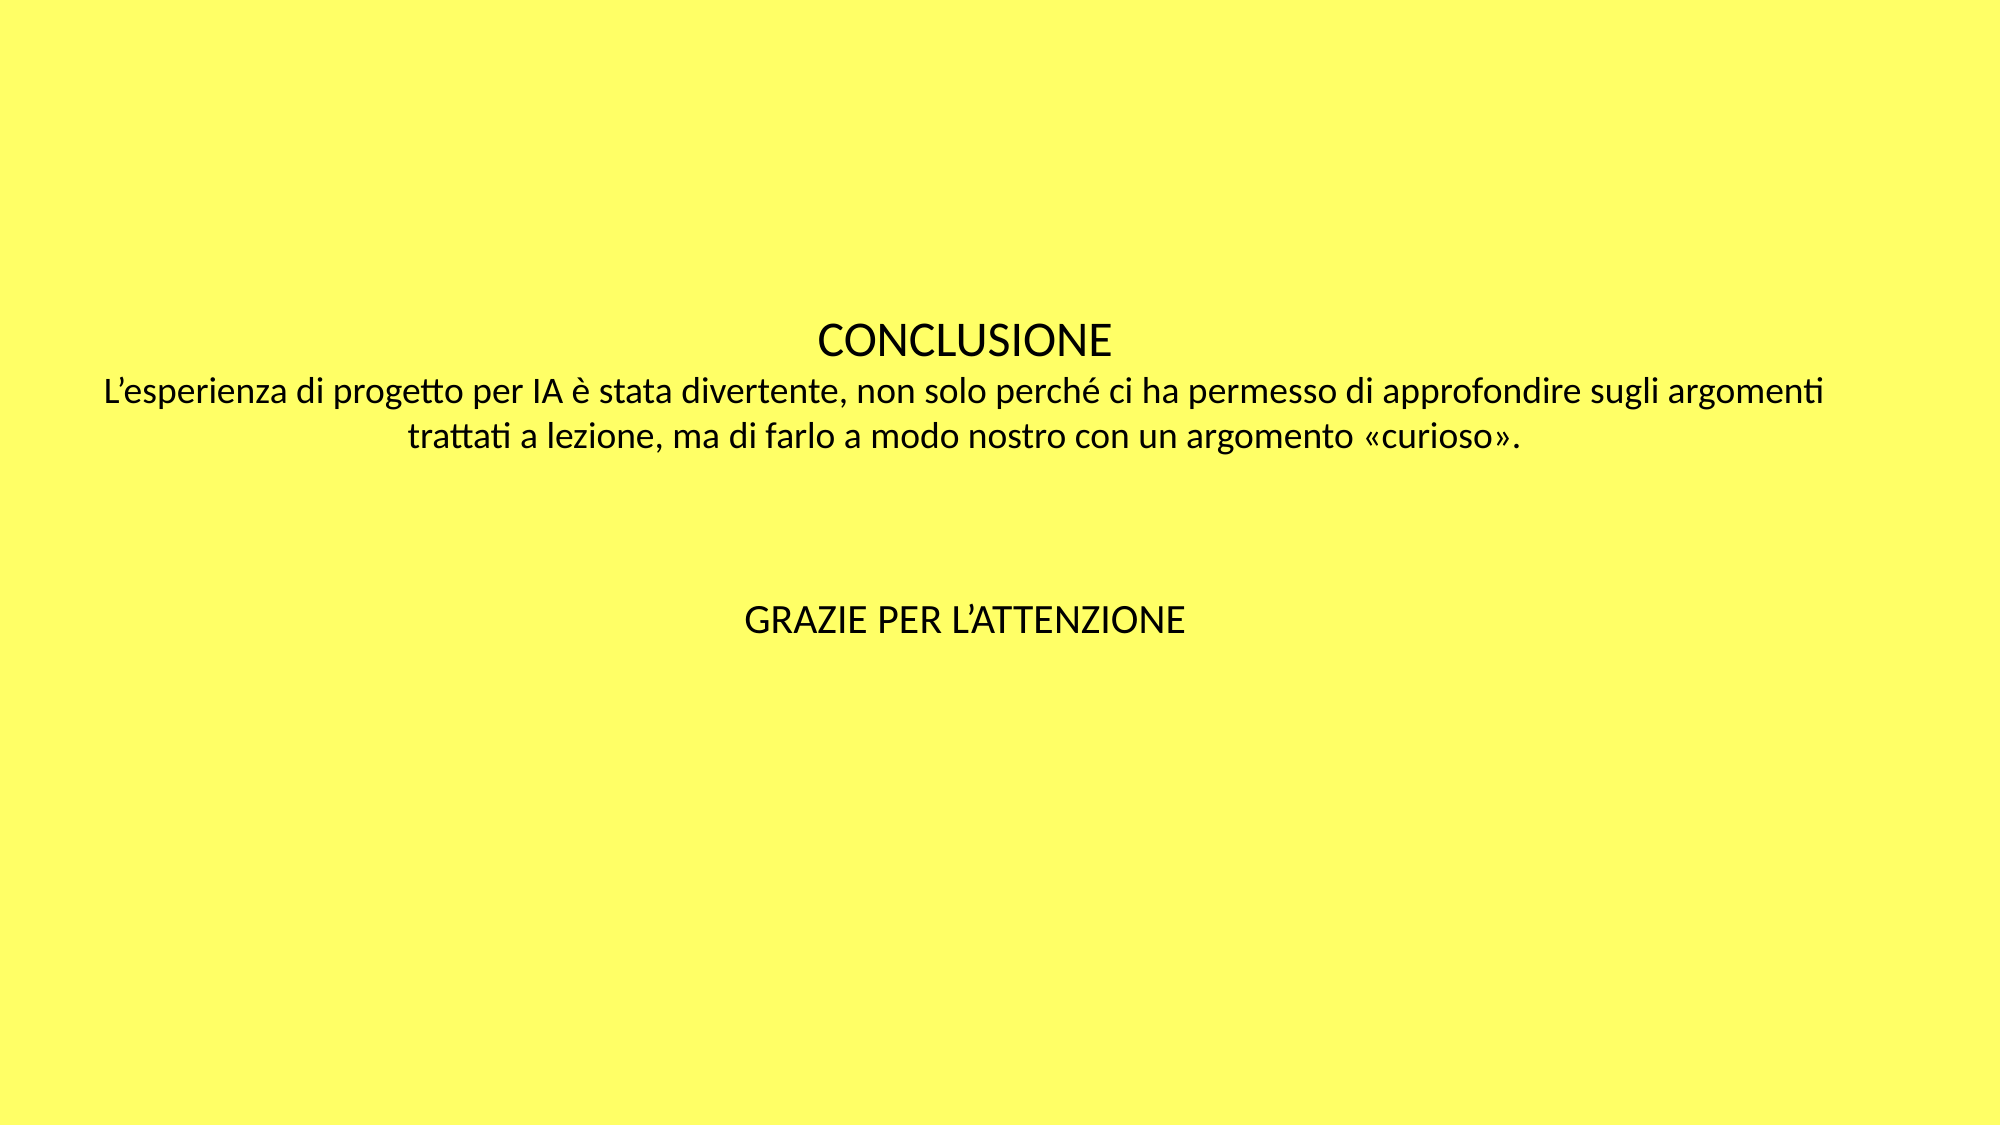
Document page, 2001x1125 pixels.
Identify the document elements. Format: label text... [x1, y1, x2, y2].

text_box CONCLUSIONE L’esperienza di progetto per IA è stata divertente, non solo perché ci ha permesso di approfondire sugli argomenti trattati a lezione, ma di farlo a modo nostro con un argomento «curioso». GRAZIE PER L’ATTENZIONE [42, 299, 1888, 694]
